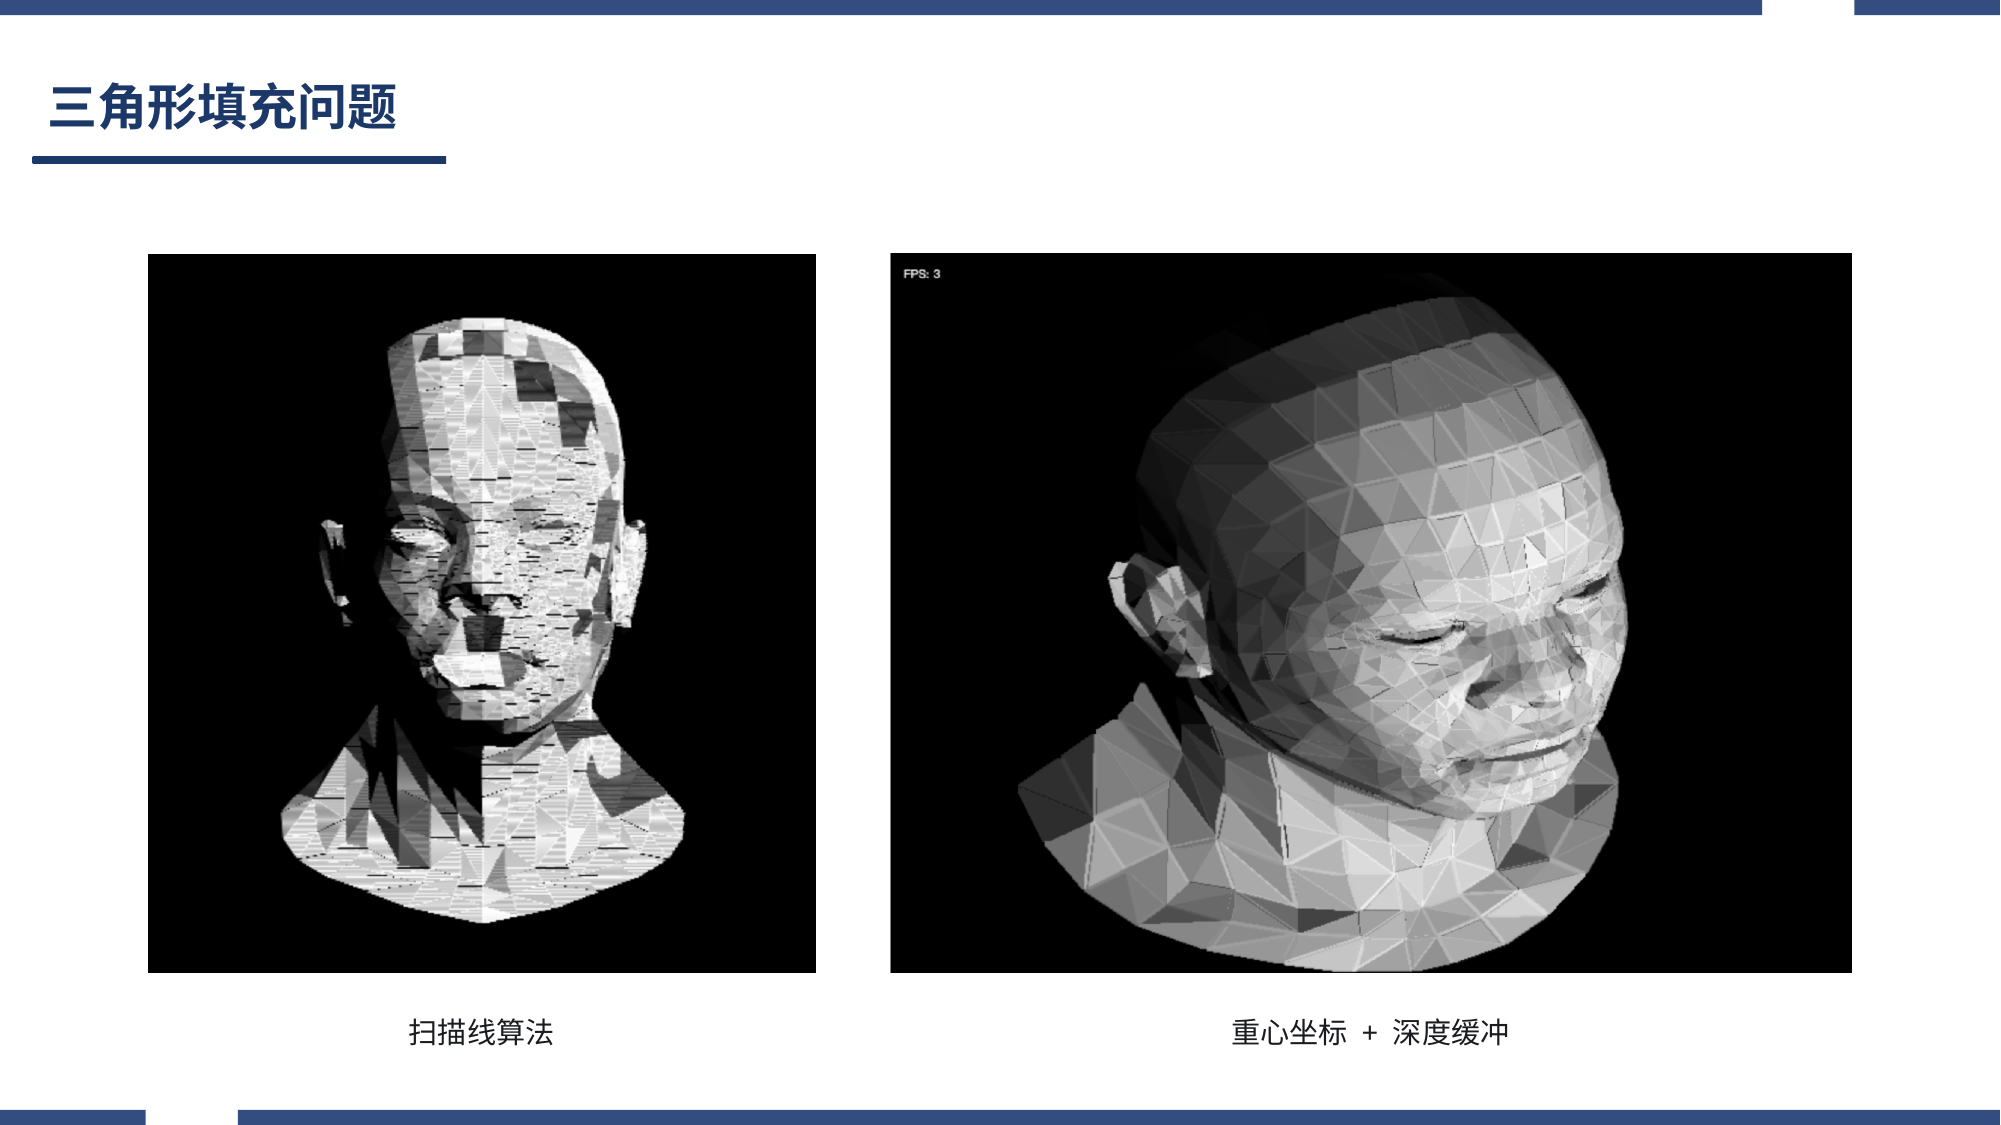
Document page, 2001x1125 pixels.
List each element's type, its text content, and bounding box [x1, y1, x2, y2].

picture [148, 254, 816, 973]
title 三角形填充问题 [32, 67, 711, 152]
picture [889, 250, 1852, 973]
text_box 扫描线算法 [314, 1007, 650, 1057]
text_box 重心坐标 + 深度缓冲 [1203, 1007, 1538, 1057]
